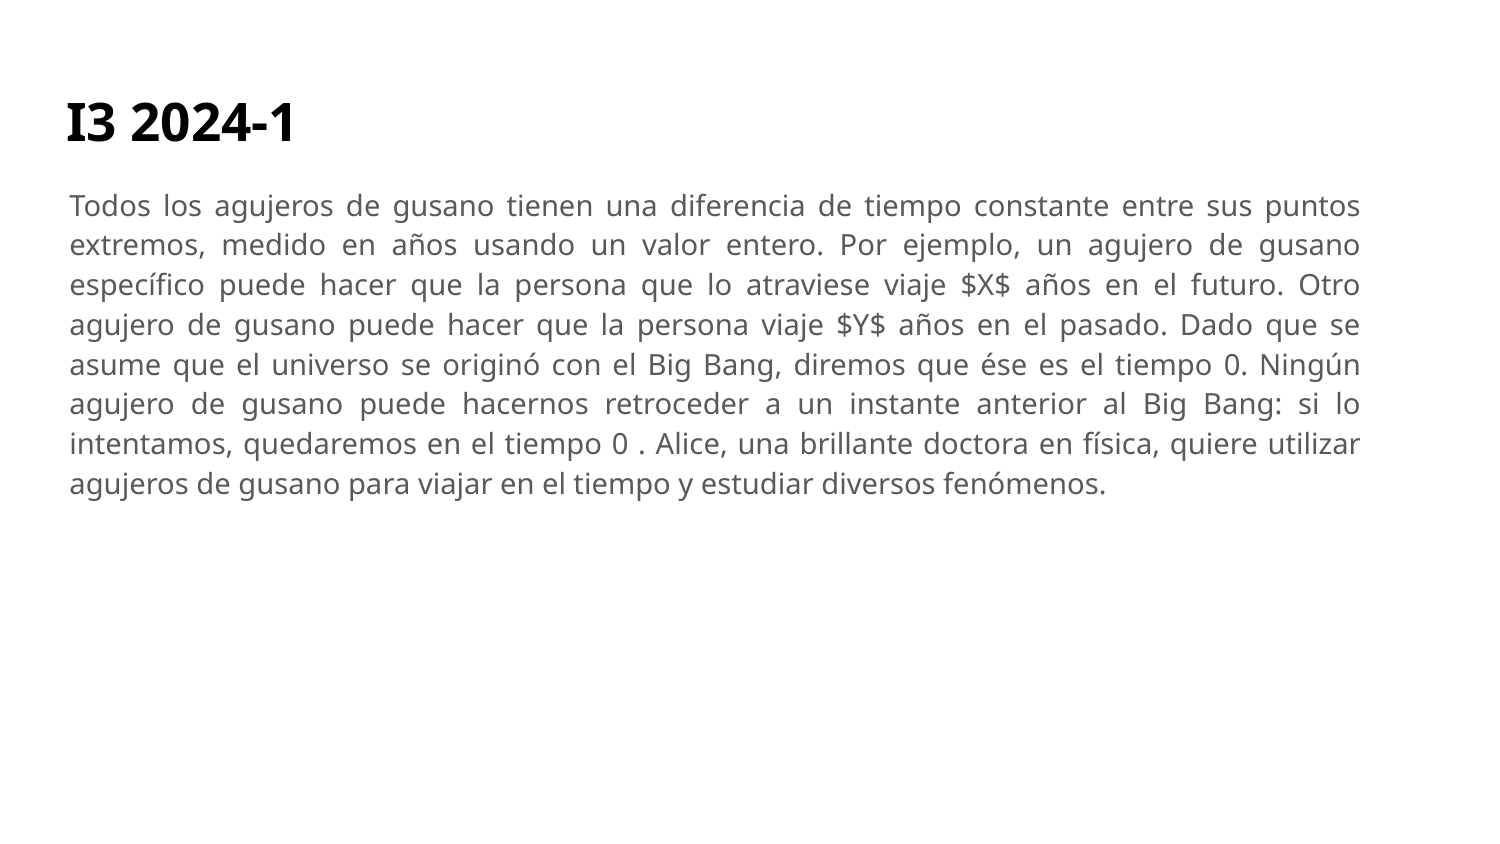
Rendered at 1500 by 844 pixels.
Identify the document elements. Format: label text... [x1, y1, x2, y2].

list Todos los agujeros de gusano tienen una diferencia de tiempo constante entre sus puntos extremos, medido en años usando un valor entero. Por ejemplo, un agujero de gusano específico puede hacer que la persona que lo atraviese viaje $X$ años en el futuro. Otro agujero de gusano puede hacer que la persona viaje $Y$ años en el pasado. Dado que se asume que el universo se originó con el Big Bang, diremos que ése es el tiempo 0. Ningún agujero de gusano puede hacernos retroceder a un instante anterior al Big Bang: si lo intentamos, quedaremos en el tiempo 0 . Alice, una brillante doctora en física, quiere utilizar agujeros de gusano para viajar en el tiempo y estudiar diversos fenómenos. [0, 167, 1378, 728]
title I3 2024-1 [51, 72, 1449, 167]
